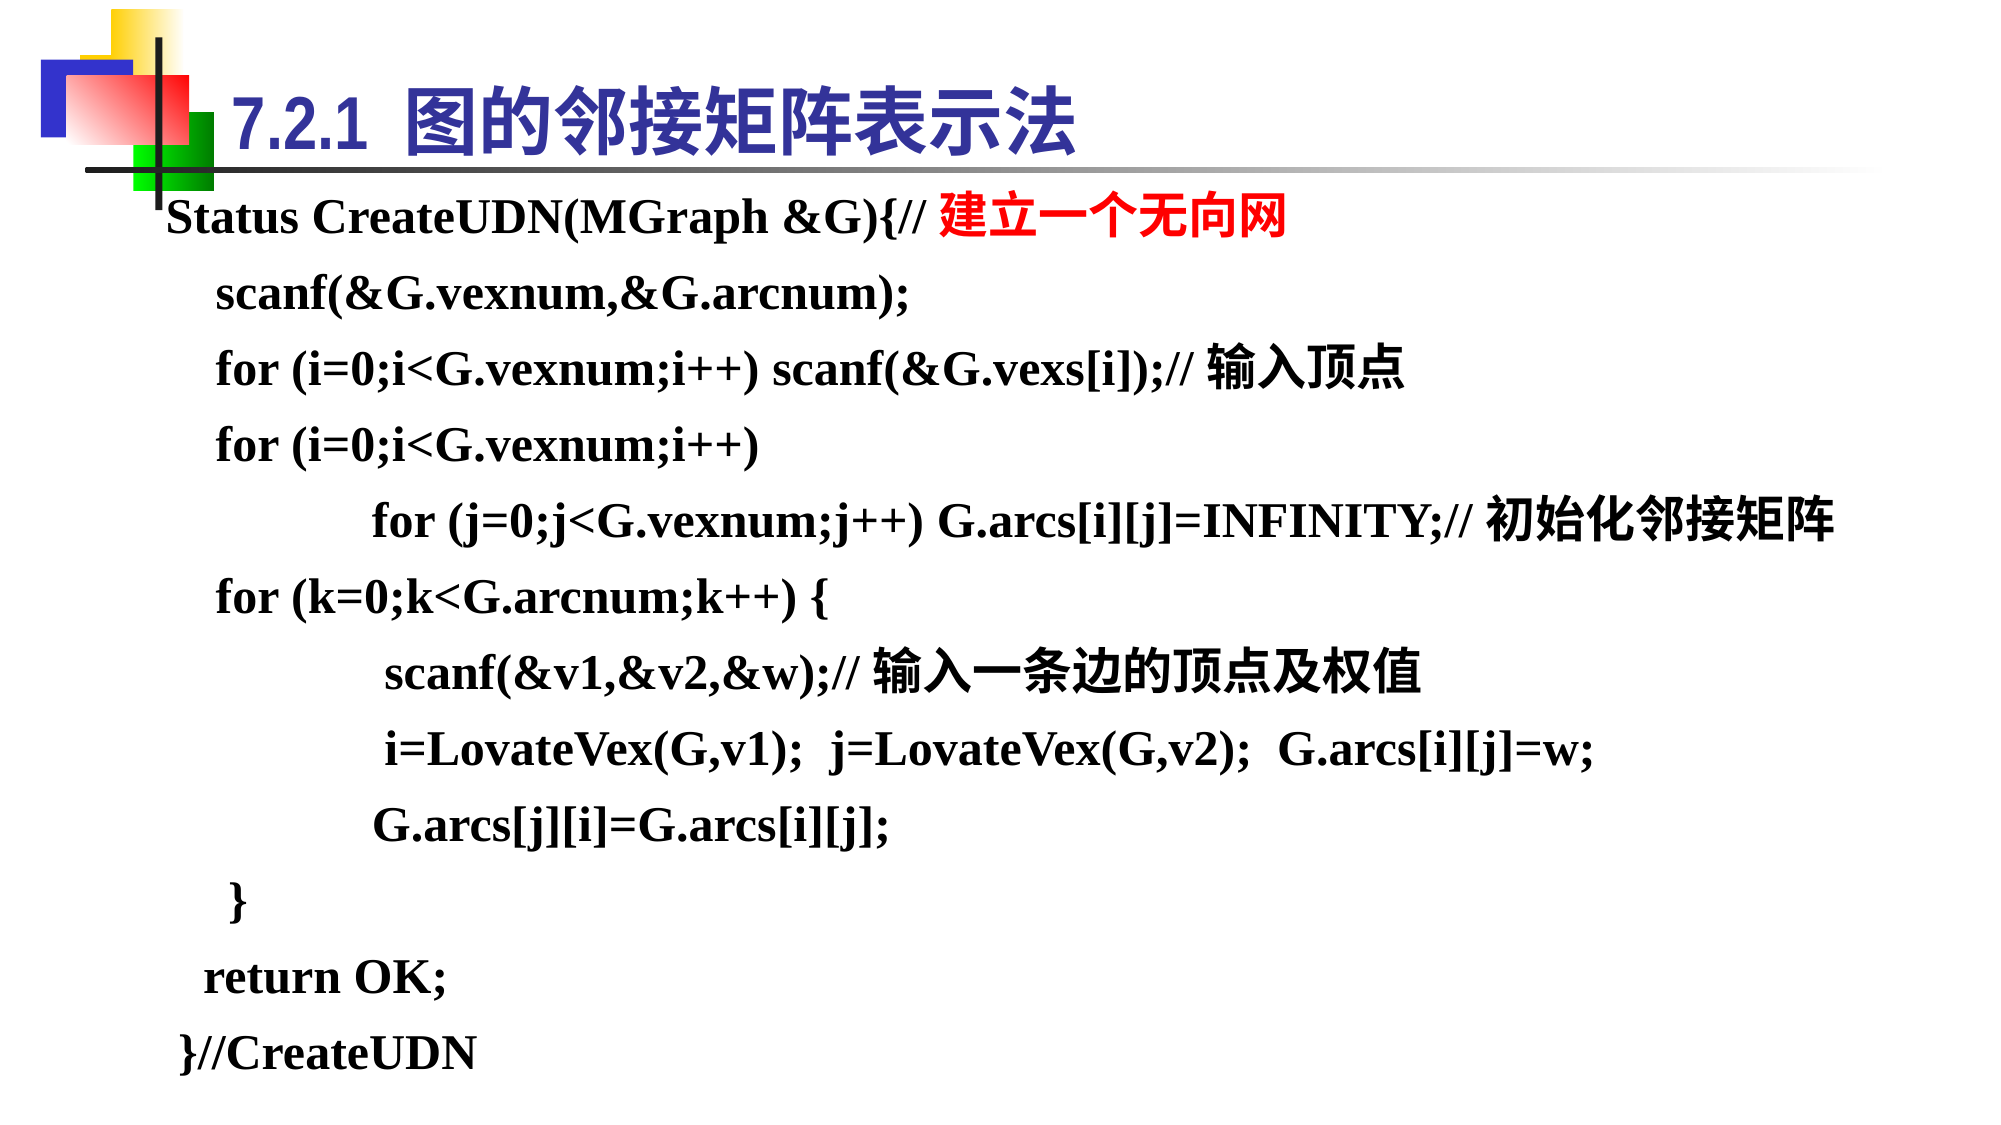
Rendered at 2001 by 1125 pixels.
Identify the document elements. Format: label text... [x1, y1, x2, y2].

text_box 7.2.1 图的邻接矩阵表示法 [217, 67, 1619, 171]
list Status CreateUDN(MGraph &G){//建立一个无向网 scanf(&G.vexnum,&G.arcnum); for (i=0;i<G.vexnum;i++) scanf(&G.vexs[i]);//输入顶点 for (i=0;i<G.vexnum;i++) for (j=0;j<G.vexnum;j++) G.arcs[i][j]=INFINITY;//初始化邻接矩阵 for (k=0;k<G.arcnum;k++) { scanf(&v1,&v2,&w);//输入一条边的顶点及权值 i=LovateVex(G,v1); j=LovateVex(G,v2); G.arcs[i][j]=w; G.arcs[j][i]=G.arcs[i][j]; } return OK; }//CreateUDN [150, 170, 1980, 1104]
